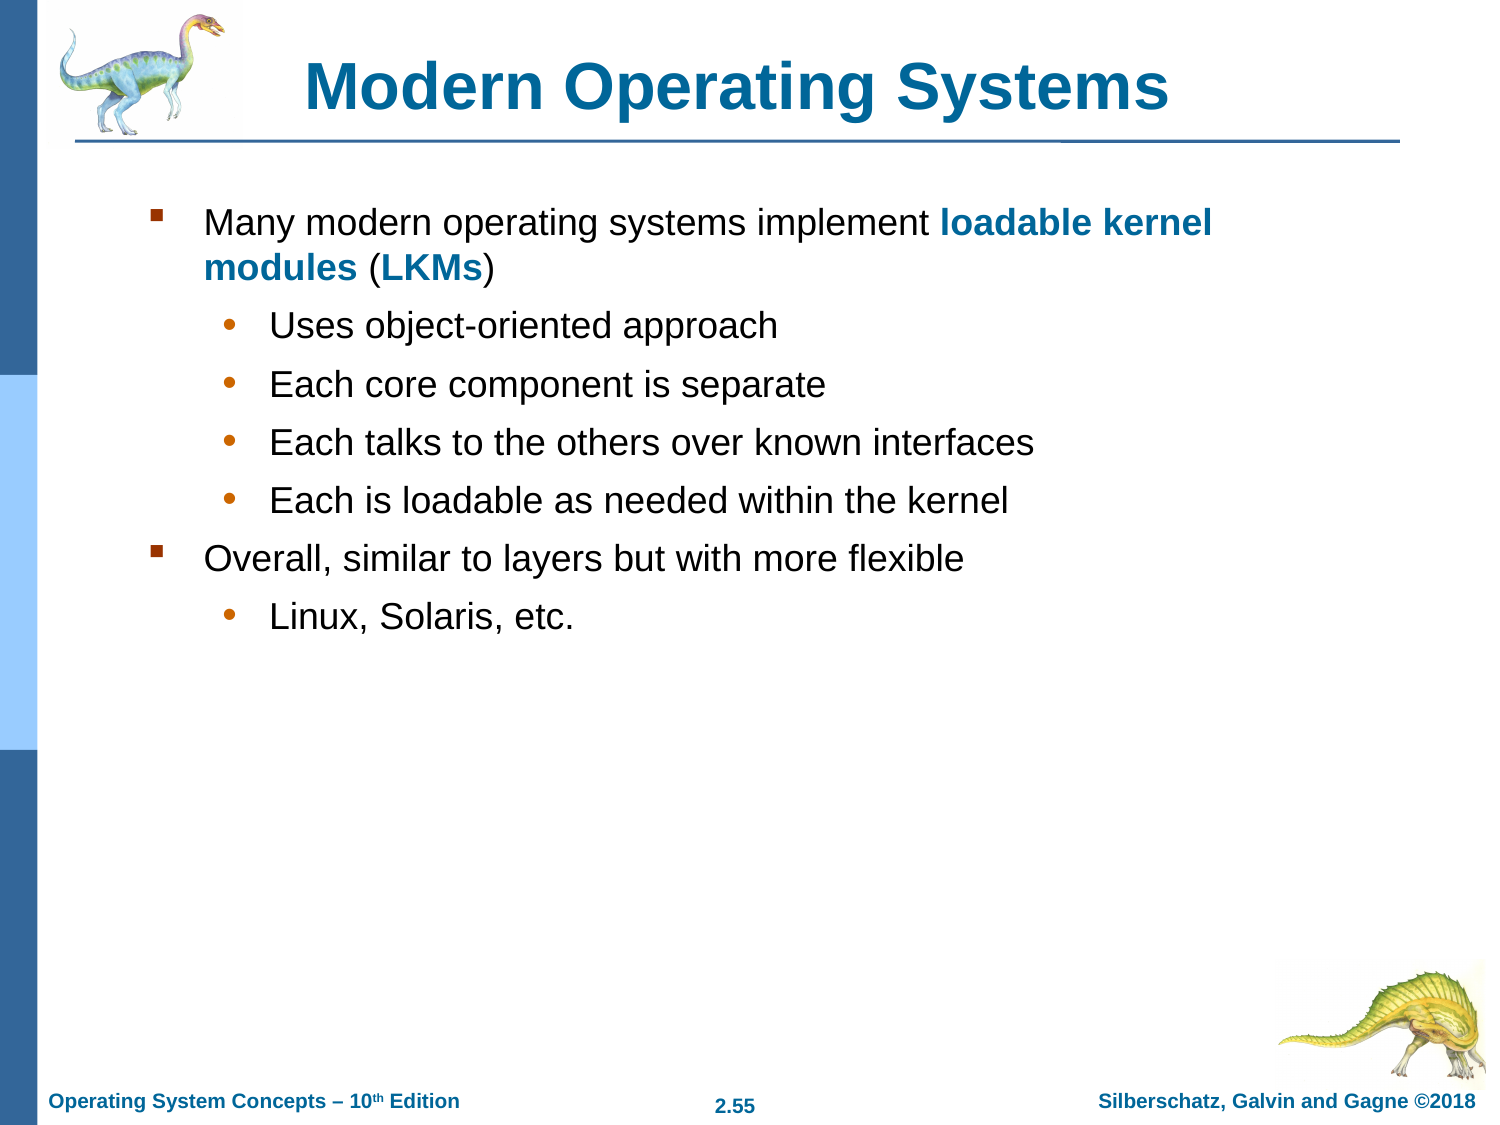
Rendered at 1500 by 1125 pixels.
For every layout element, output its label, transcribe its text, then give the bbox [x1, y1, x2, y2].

title Modern Operating Systems [75, 35, 1400, 130]
list Many modern operating systems implement loadable kernel modules (LKMs) Uses object-oriented approach Each core component is separate Each talks to the others over known interfaces Each is loadable as needed within the kernel Overall, similar to layers but with more flexible Linux, Solaris, etc. [132, 190, 1309, 923]
picture [46, 0, 243, 149]
picture [1275, 959, 1486, 1090]
